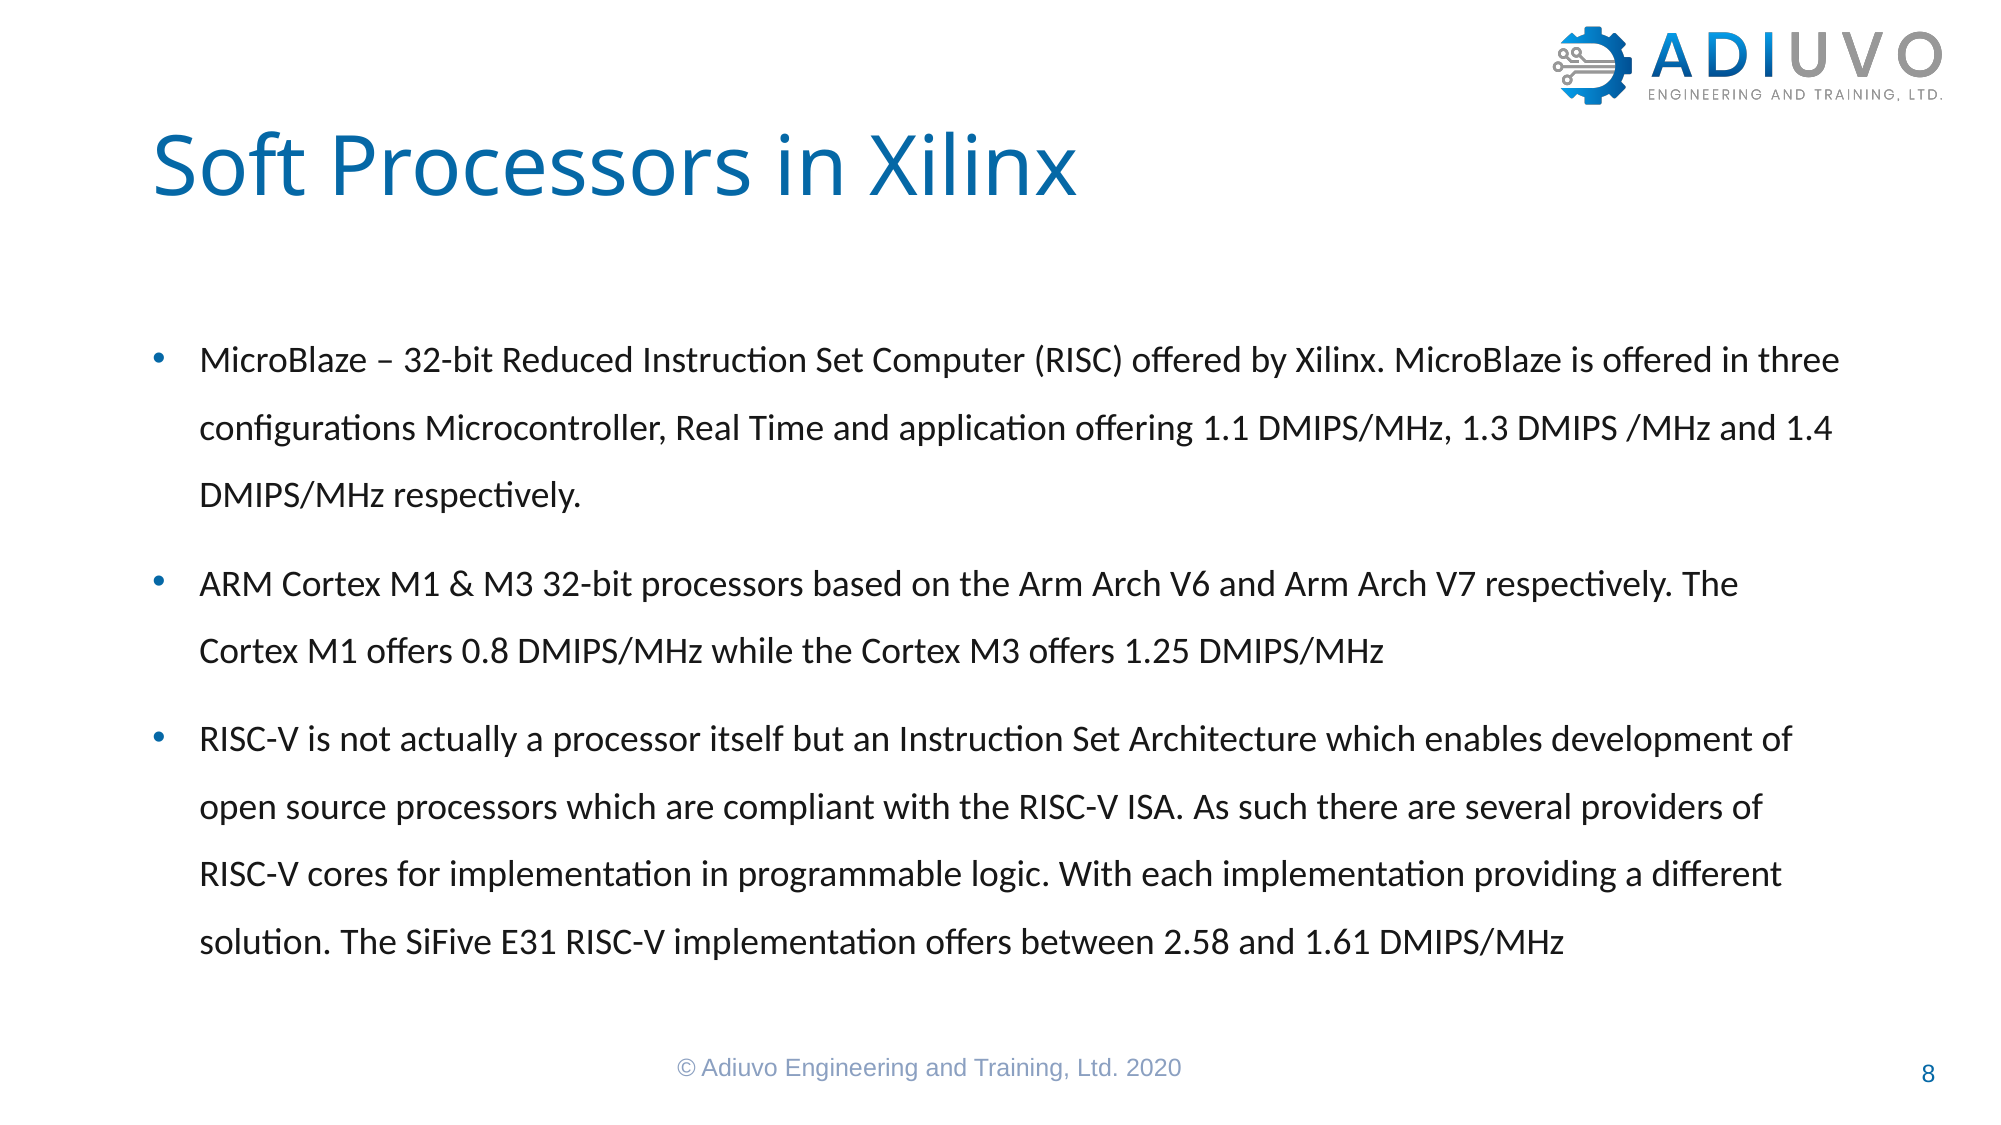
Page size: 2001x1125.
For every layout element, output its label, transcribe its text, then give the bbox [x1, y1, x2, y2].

title Soft Processors in Xilinx [137, 59, 1863, 278]
footer © Adiuvo Engineering and Training, Ltd. 2020 [662, 1036, 1338, 1097]
list MicroBlaze – 32-bit Reduced Instruction Set Computer (RISC) offered by Xilinx. MicroBlaze is offered in three configurations Microcontroller, Real Time and application offering 1.1 DMIPS/MHz, 1.3 DMIPS /MHz and 1.4 DMIPS/MHz respectively. ARM Cortex M1 & M3 32-bit processors based on the Arm Arch V6 and Arm Arch V7 respectively. The Cortex M1 offers 0.8 DMIPS/MHz while the Cortex M3 offers 1.25 DMIPS/MHz RISC-V is not actually a processor itself but an Instruction Set Architecture which enables development of open source processors which are compliant with the RISC-V ISA. As such there are several providers of RISC-V cores for implementation in programmable logic. With each implementation providing a different solution. The SiFive E31 RISC-V implementation offers between 2.58 and 1.61 DMIPS/MHz [137, 305, 1863, 1019]
picture [1549, 15, 1949, 119]
slide_number 8 [1500, 1042, 1951, 1103]
